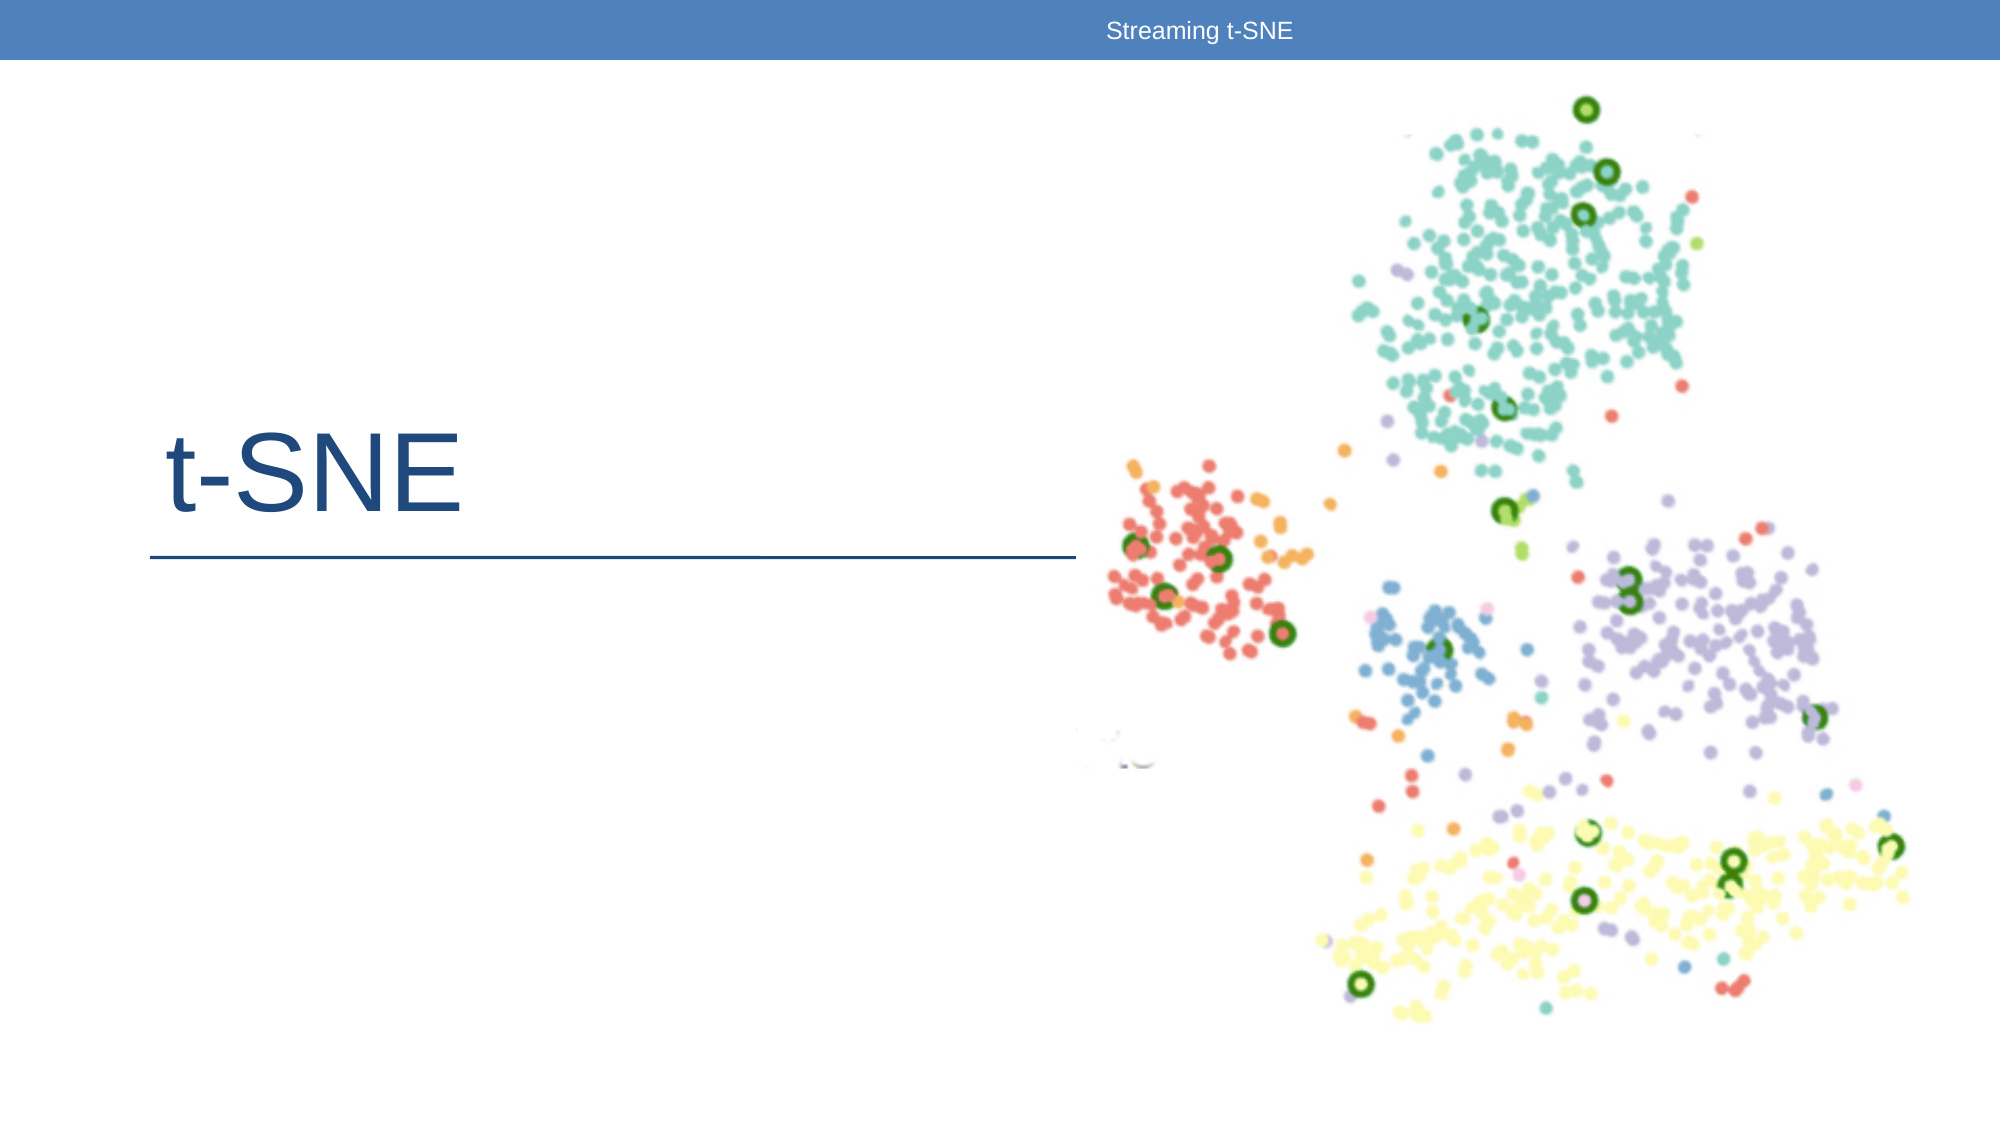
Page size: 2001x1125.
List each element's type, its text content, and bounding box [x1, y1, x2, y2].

footer Streaming t-SNE [750, 3, 1650, 57]
picture [1076, 89, 1919, 1061]
title t-SNE [150, 224, 1071, 542]
